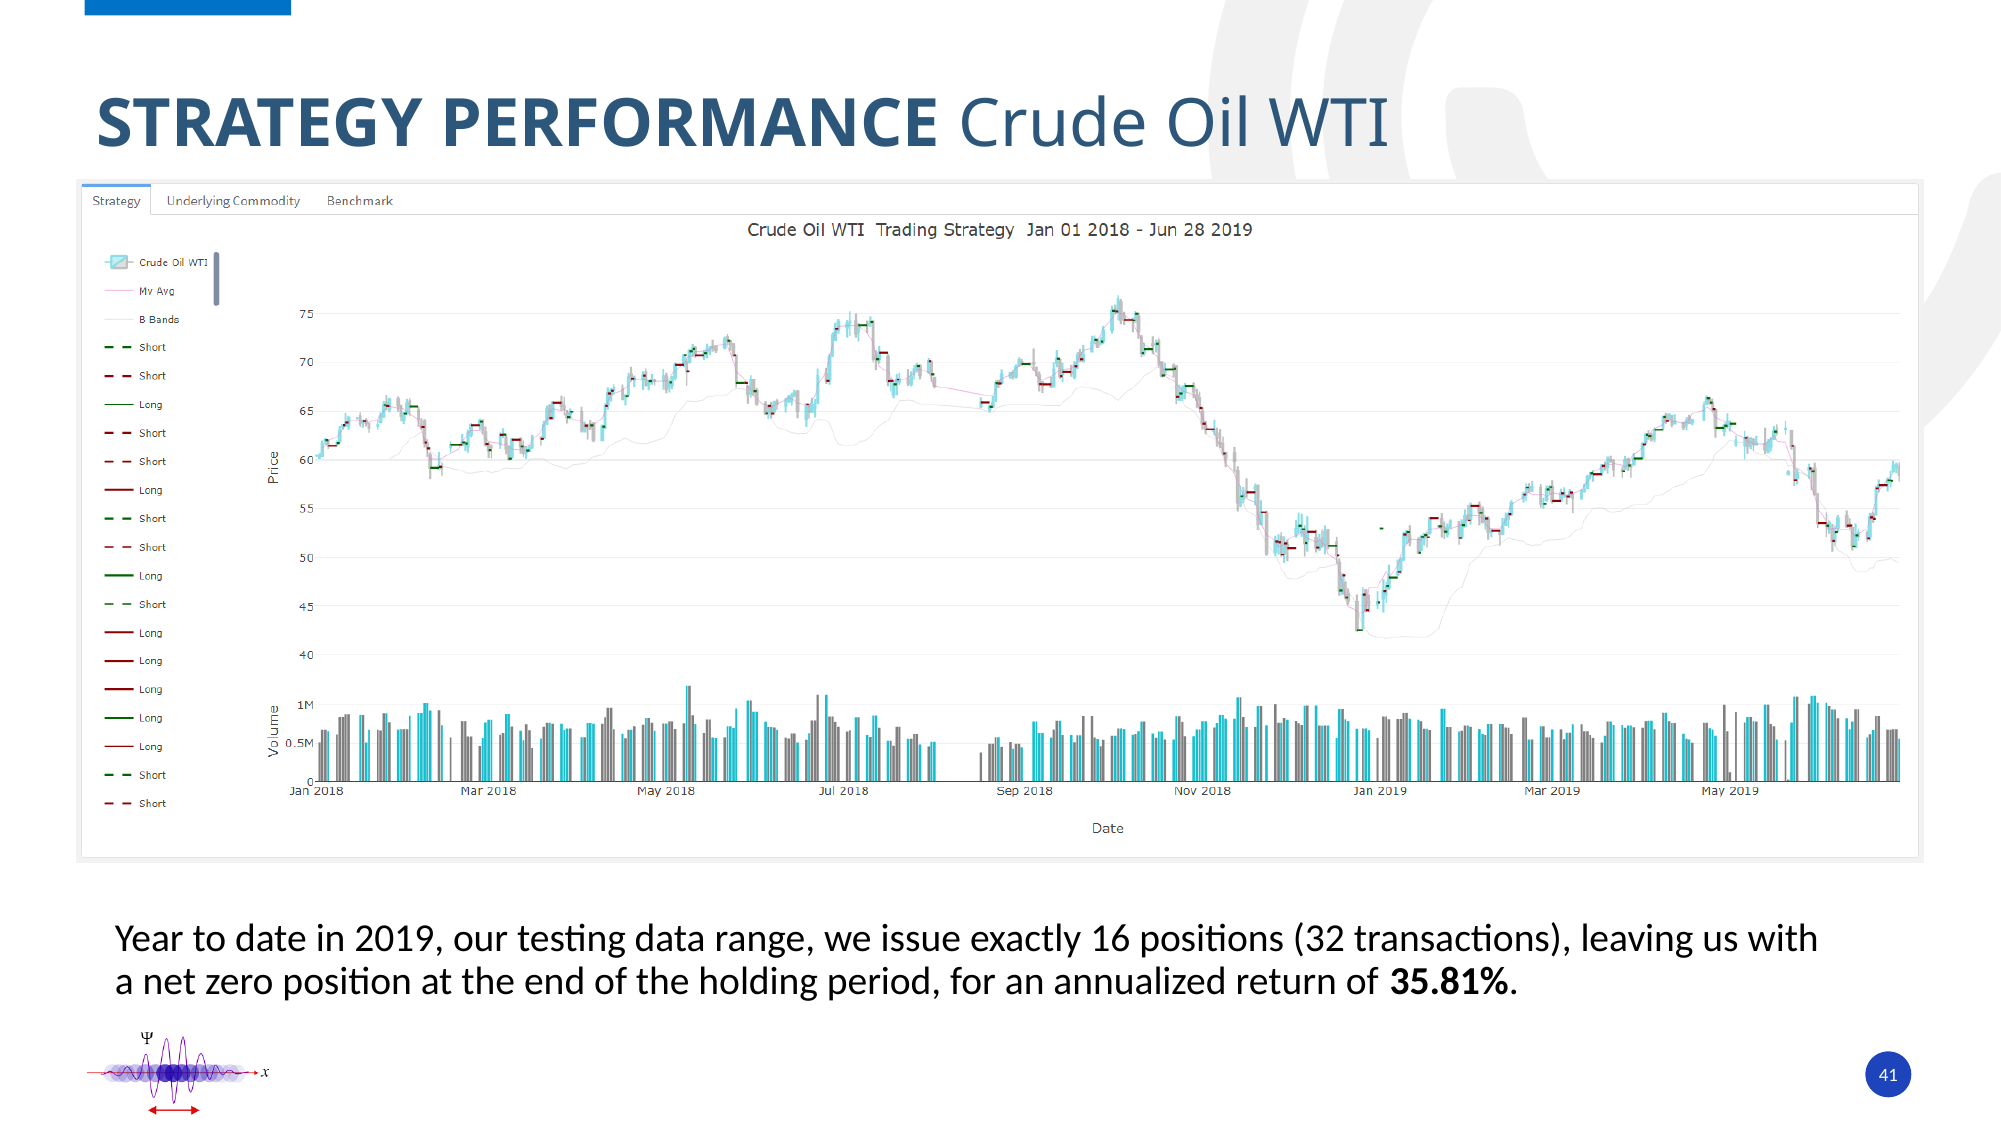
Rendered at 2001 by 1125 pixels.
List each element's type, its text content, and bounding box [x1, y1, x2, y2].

title strategy performance Crude Oil WTI [96, 58, 1924, 161]
list Year to date in 2019, our testing data range, we issue exactly 16 positions (32 transactions), leaving us with a net zero position at the end of the holding period, for an annualized return of 35.81%. [99, 910, 1865, 1011]
picture [87, 1026, 269, 1116]
picture [76, 179, 1924, 863]
slide_number 41 [1864, 1059, 1913, 1090]
